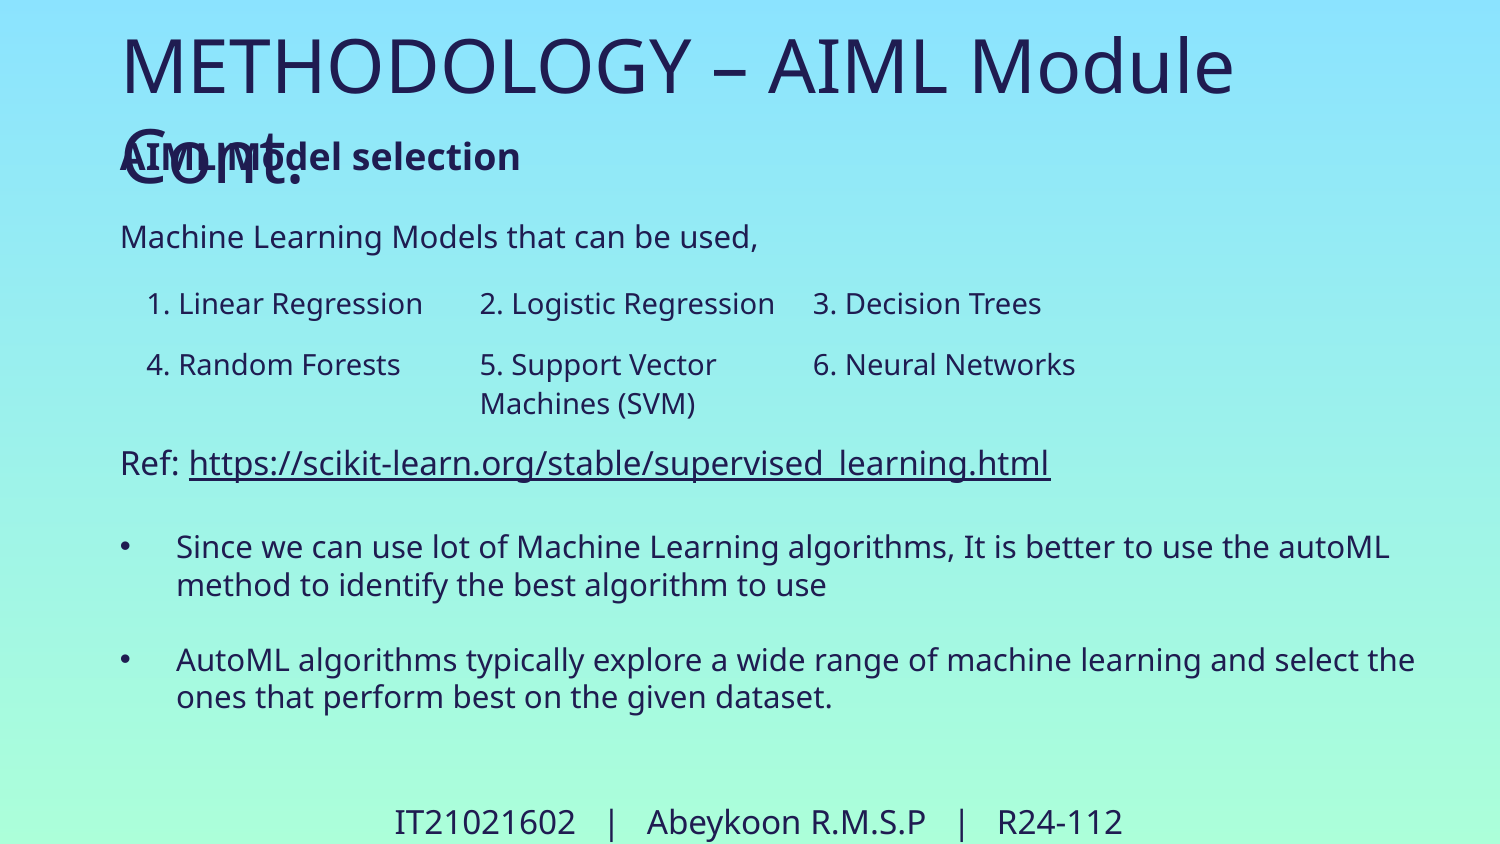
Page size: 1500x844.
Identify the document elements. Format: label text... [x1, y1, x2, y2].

text_box IT21021602 | Abeykoon R.M.S.P | R24-112 [358, 797, 1161, 844]
table_header 3. Decision Trees [798, 276, 1131, 337]
table_cell 4. Random Forests [131, 337, 465, 431]
table_cell 6. Neural Networks [798, 337, 1131, 431]
text_box METHODOLOGY – AIML Module Cont. [105, 3, 1386, 93]
table_cell 5. Support Vector Machines (SVM) [465, 337, 798, 431]
table_header 1. Linear Regression [131, 276, 465, 337]
table_header 2. Logistic Regression [465, 276, 798, 337]
text_box AIML Model selection Machine Learning Models that can be used, Ref: https://scikit-learn.org/stable/supervised_learning.html Since we can use lot of Machine Learning algorithms, It is better to use the autoML method to identify the best algorithm to use AutoML algorithms typically explore a wide range of machine learning and select the ones that perform best on the given dataset. [86, 117, 1482, 819]
